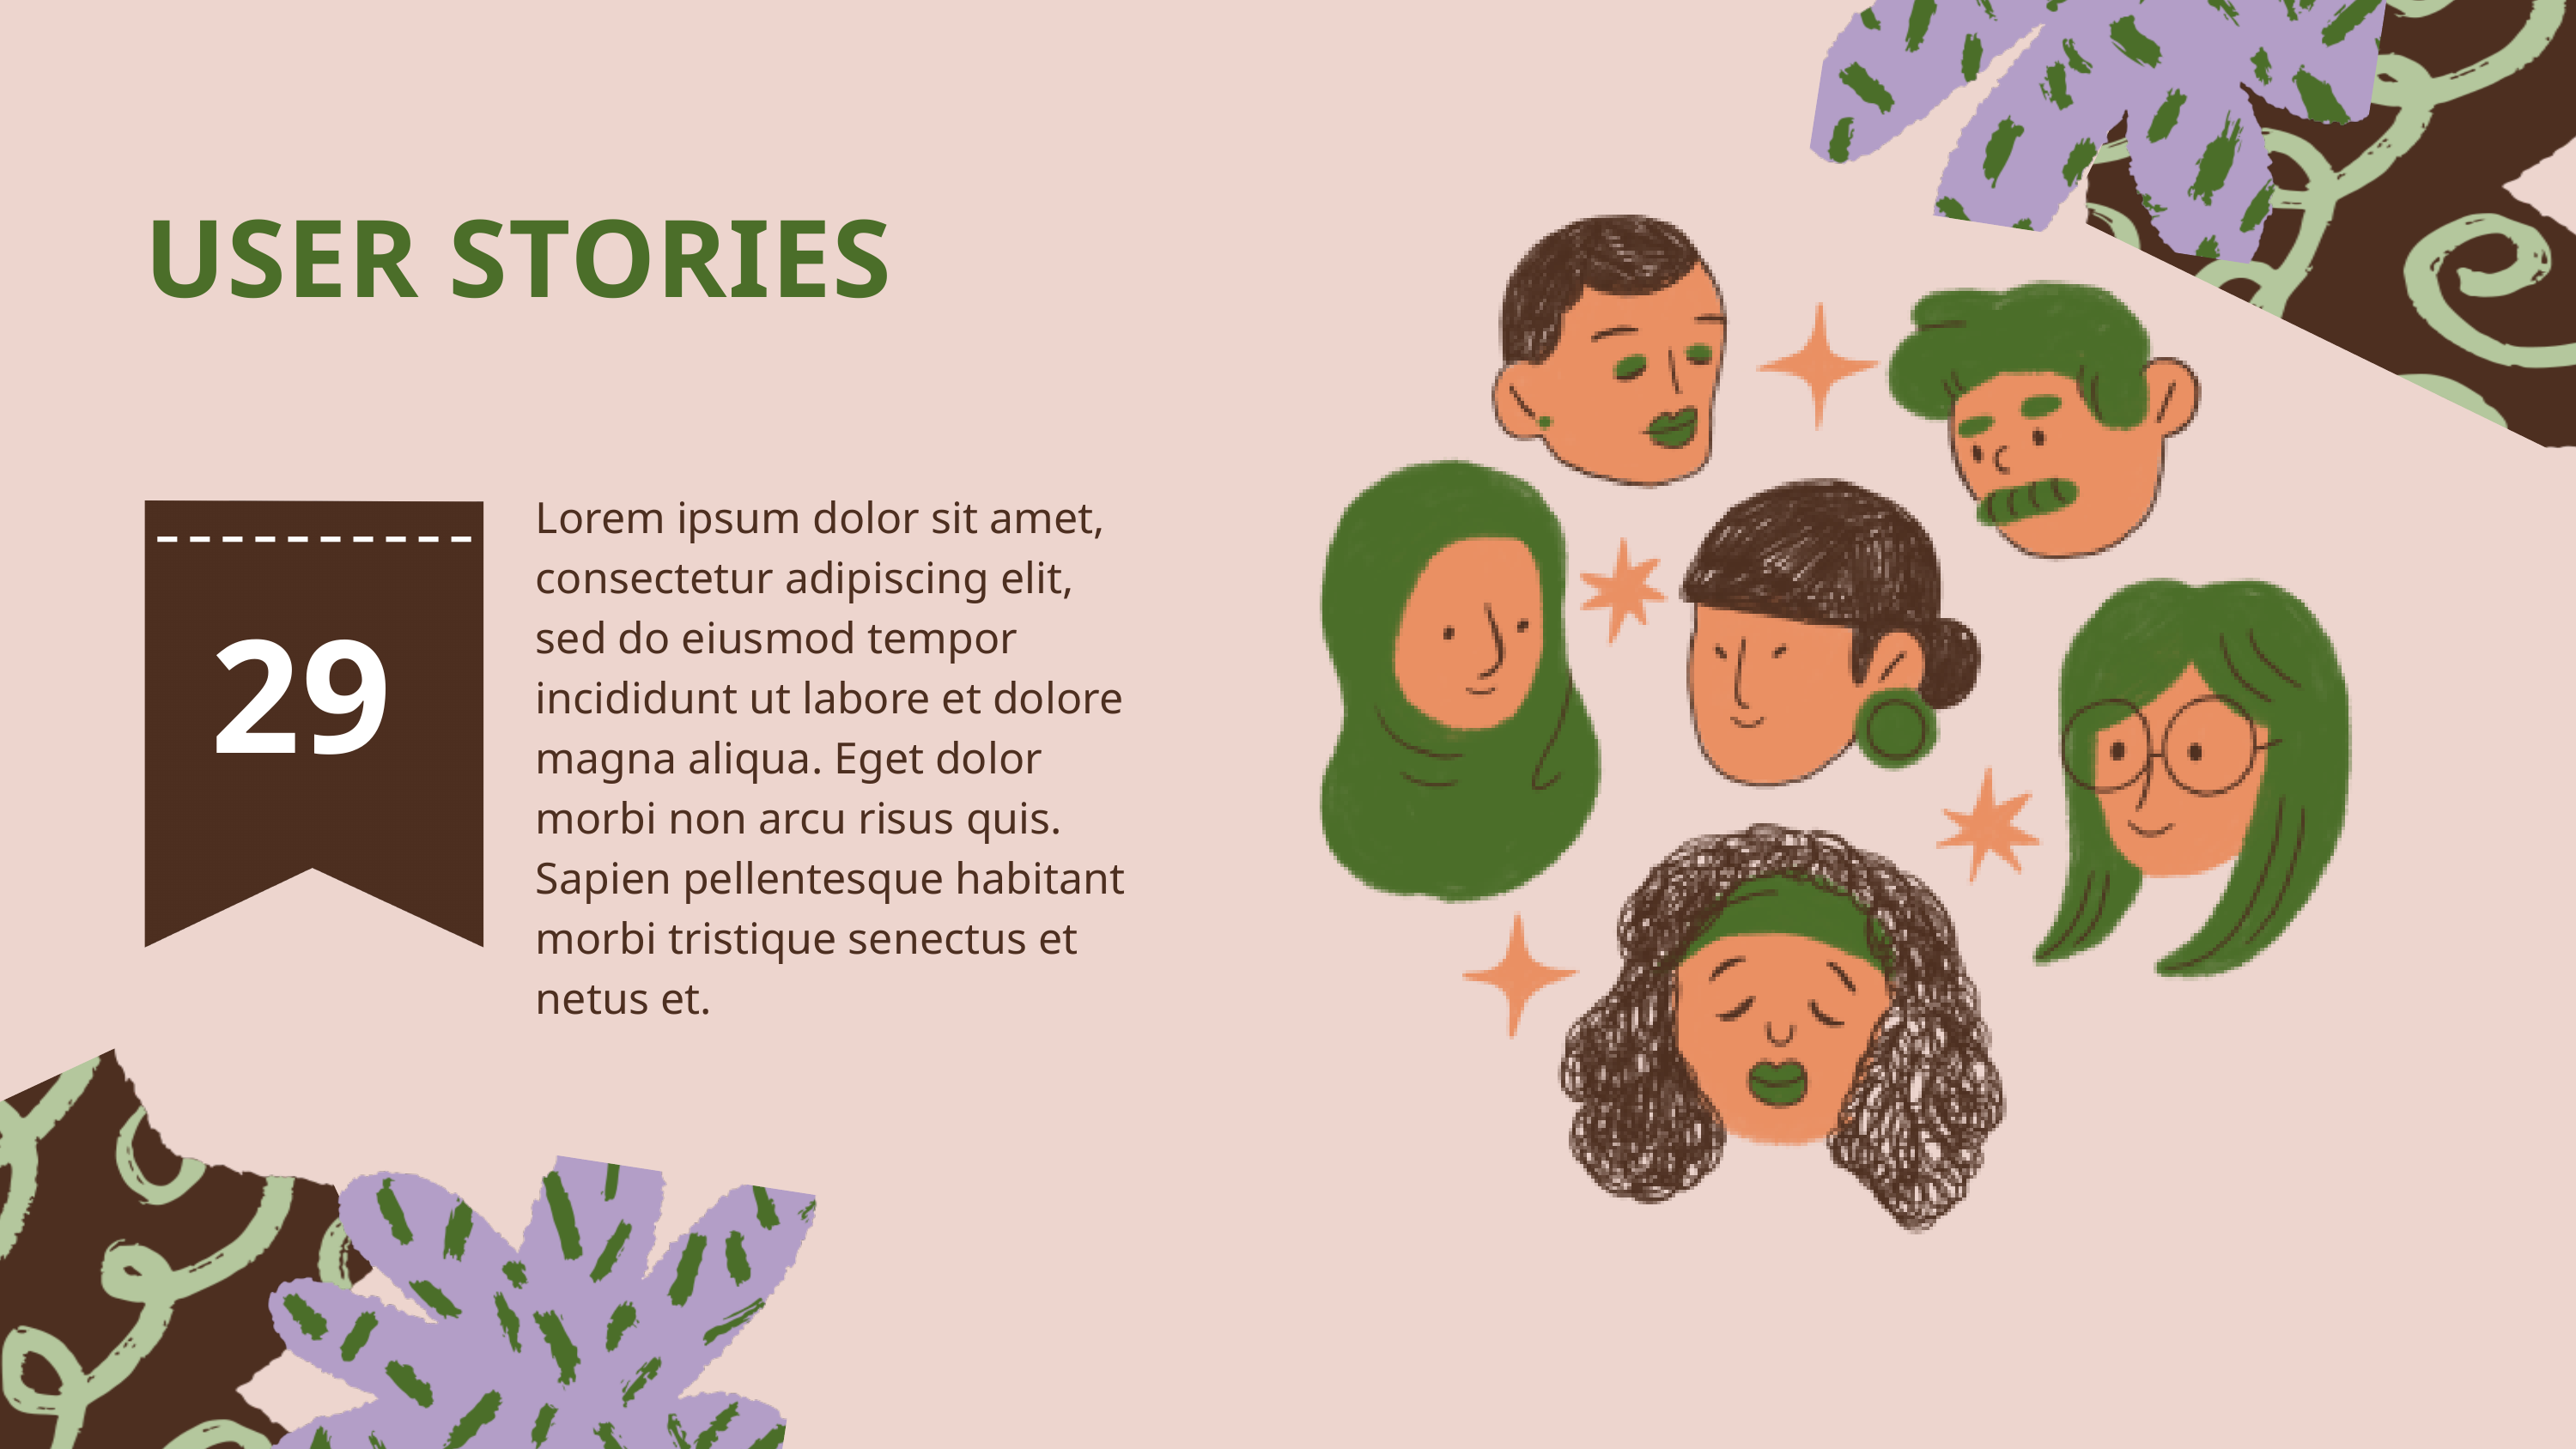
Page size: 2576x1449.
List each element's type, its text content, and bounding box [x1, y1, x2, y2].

text_box [2133, 0, 2576, 463]
text_box [0, 989, 302, 1449]
text_box [1802, 0, 2387, 279]
text_box Lorem ipsum dolor sit amet, consectetur adipiscing elit, sed do eiusmod tempor incididunt ut labore et dolore magna aliqua. Eget dolor morbi non arcu risus quis. Sapien pellentesque habitant morbi tristique senectus et netus et. [535, 482, 1157, 1023]
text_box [144, 500, 484, 949]
text_box [228, 1113, 822, 1449]
text_box USER STORIES [144, 211, 1190, 319]
text_box [1319, 215, 2353, 1234]
